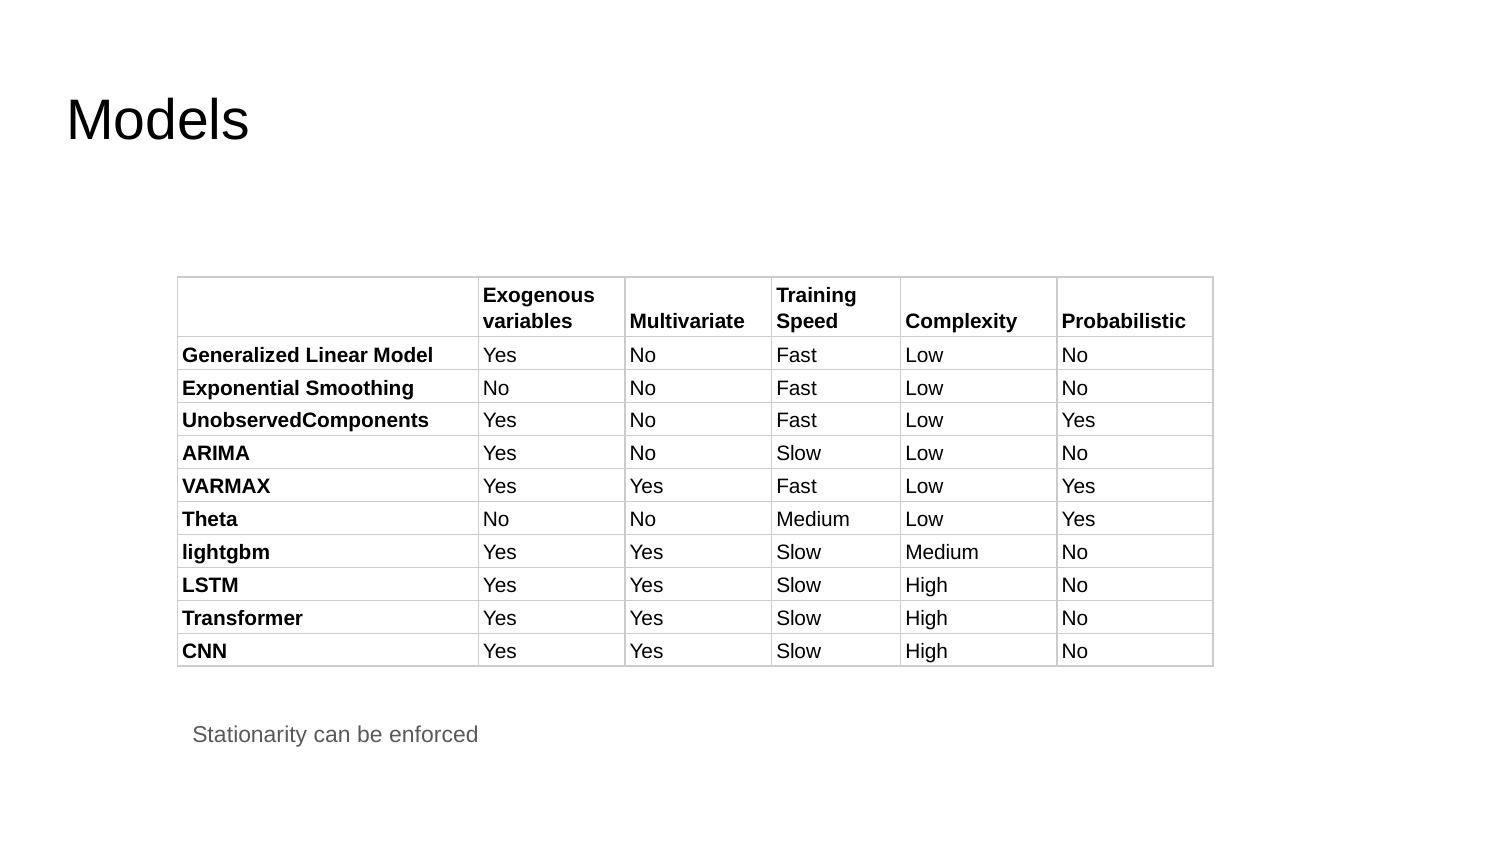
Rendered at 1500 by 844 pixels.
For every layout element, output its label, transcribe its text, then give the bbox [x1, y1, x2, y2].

table_cell High [901, 634, 1056, 665]
table_cell No [1058, 370, 1212, 402]
table_cell Yes [626, 469, 771, 501]
table_cell No [1058, 568, 1212, 600]
table_cell No [626, 436, 771, 468]
table_cell VARMAX [178, 469, 478, 501]
table_cell UnobservedComponents [178, 403, 478, 435]
table_cell Slow [772, 568, 900, 600]
table_cell Low [901, 469, 1056, 501]
table_header Complexity [901, 278, 1056, 336]
table_cell Low [901, 436, 1056, 468]
table_header Probabilistic [1058, 278, 1212, 336]
table_cell No [626, 337, 771, 369]
table_cell Generalized Linear Model [178, 337, 478, 369]
table_cell lightgbm [178, 535, 478, 567]
table_cell Exponential Smoothing [178, 370, 478, 402]
table_cell Yes [479, 634, 624, 665]
table_header Training Speed [772, 278, 900, 336]
table_cell No [1058, 601, 1212, 633]
table_cell Fast [772, 370, 900, 402]
table_cell Medium [901, 535, 1056, 567]
table_cell Yes [479, 469, 624, 501]
title Models [51, 72, 1449, 167]
table_cell Yes [626, 634, 771, 665]
table_cell No [1058, 337, 1212, 369]
table_cell Yes [626, 601, 771, 633]
table_header Multivariate [626, 278, 771, 336]
table_cell No [626, 403, 771, 435]
table_cell Fast [772, 403, 900, 435]
text_box Stationarity can be enforced [177, 700, 670, 763]
table_cell Transformer [178, 601, 478, 633]
table_cell High [901, 601, 1056, 633]
table_cell No [626, 502, 771, 534]
table_cell CNN [178, 634, 478, 665]
table_header [178, 278, 478, 336]
table_cell Yes [479, 436, 624, 468]
table_cell Slow [772, 436, 900, 468]
table_cell Yes [479, 568, 624, 600]
table_cell Yes [479, 535, 624, 567]
table_cell Slow [772, 535, 900, 567]
table_cell Yes [479, 601, 624, 633]
table_cell Yes [1058, 502, 1212, 534]
table_cell Yes [479, 403, 624, 435]
table_cell No [626, 370, 771, 402]
table_cell Yes [479, 337, 624, 369]
table_cell Fast [772, 337, 900, 369]
table_cell No [1058, 535, 1212, 567]
table_cell Low [901, 337, 1056, 369]
table_cell High [901, 568, 1056, 600]
table_cell LSTM [178, 568, 478, 600]
table_cell Theta [178, 502, 478, 534]
table_cell Yes [626, 568, 771, 600]
table_cell No [479, 502, 624, 534]
table_cell Low [901, 502, 1056, 534]
table_cell Yes [1058, 469, 1212, 501]
table_cell Yes [626, 535, 771, 567]
table_cell No [1058, 634, 1212, 665]
table_cell Fast [772, 469, 900, 501]
table_cell Yes [1058, 403, 1212, 435]
table_cell No [1058, 436, 1212, 468]
table_cell Low [901, 370, 1056, 402]
table_cell No [479, 370, 624, 402]
table_cell Medium [772, 502, 900, 534]
table_header Exogenous variables [479, 278, 624, 336]
table_cell ARIMA [178, 436, 478, 468]
table_cell Slow [772, 634, 900, 665]
table_cell Low [901, 403, 1056, 435]
table_cell Slow [772, 601, 900, 633]
